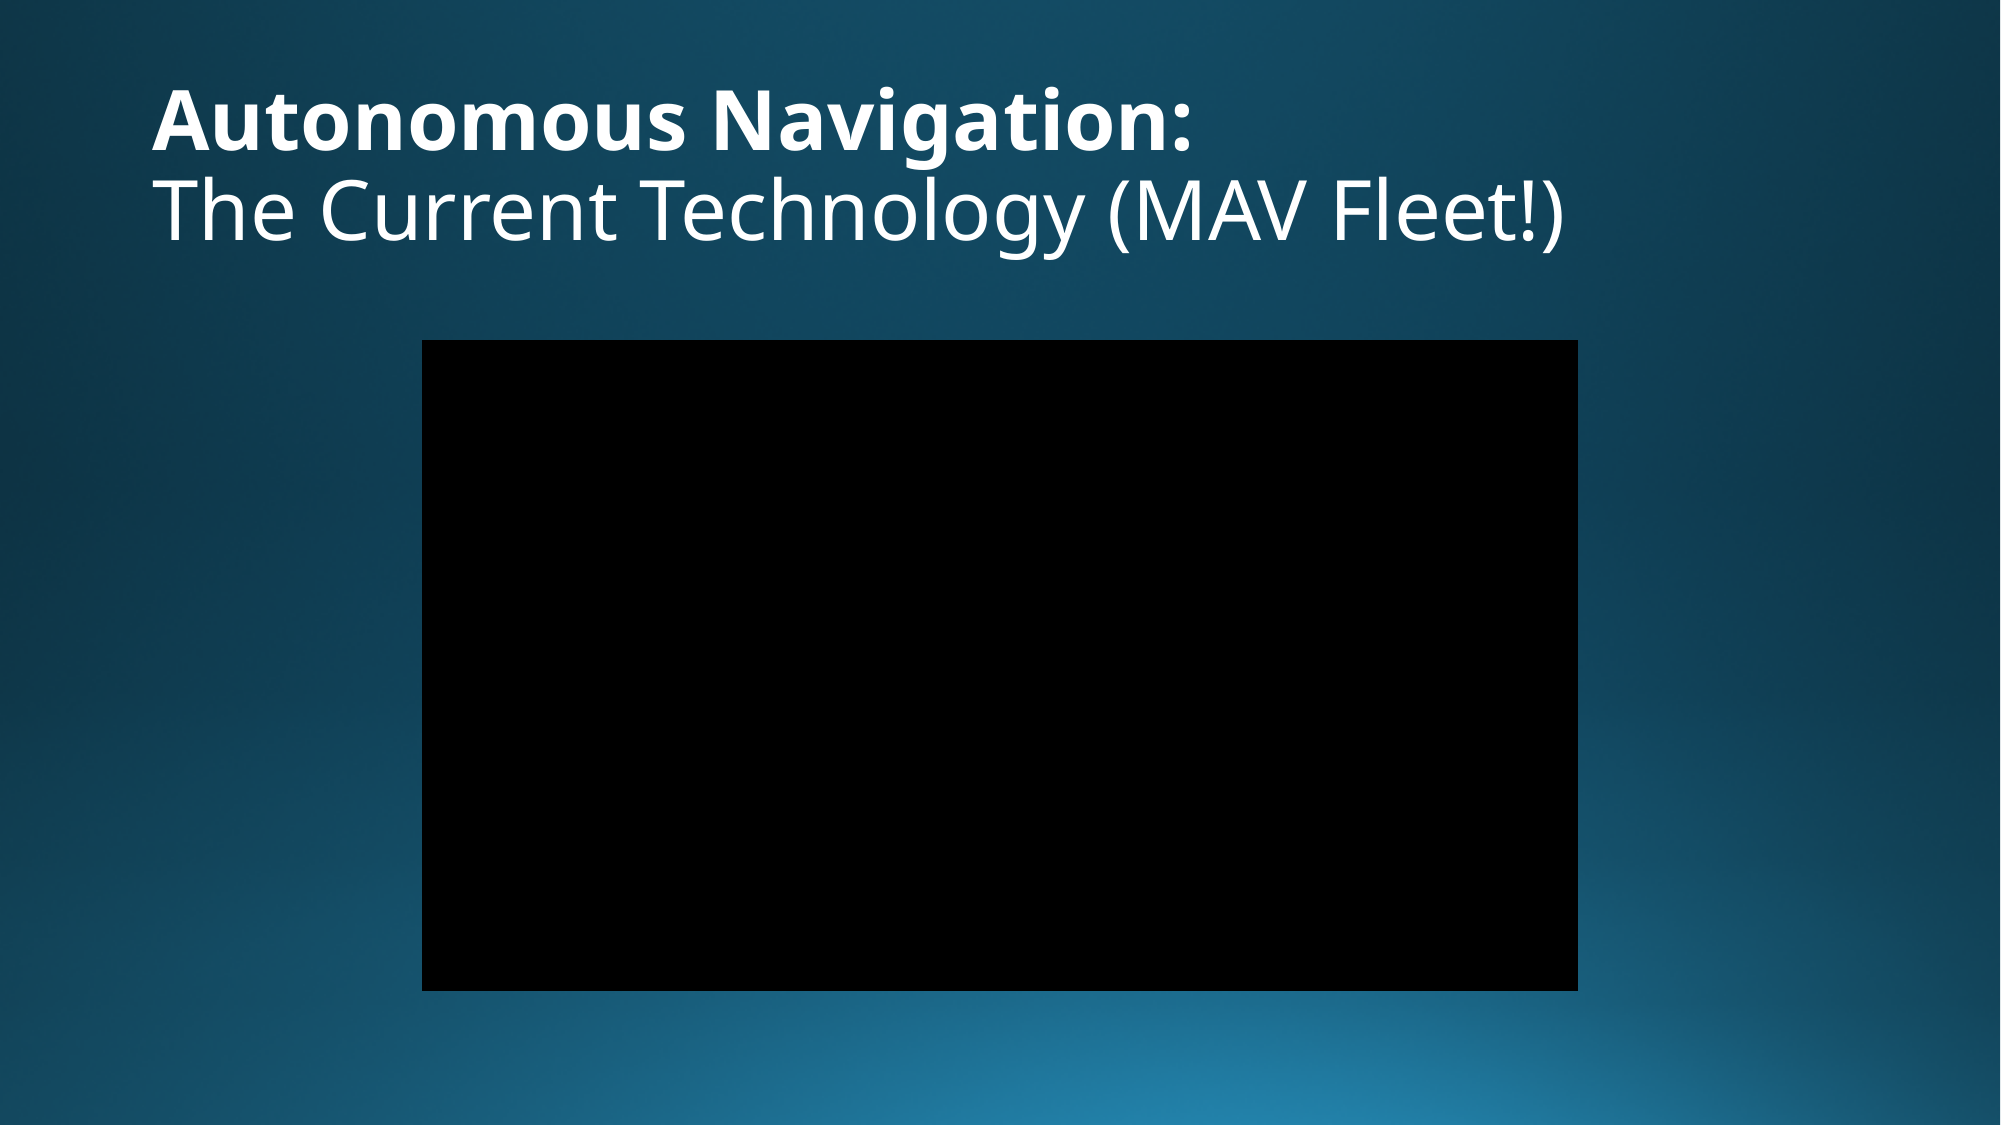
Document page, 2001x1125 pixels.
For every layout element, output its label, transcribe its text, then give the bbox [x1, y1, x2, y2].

picture [0, 0, 2001, 1125]
title Autonomous Navigation: The Current Technology (MAV Fleet!) [137, 59, 1863, 278]
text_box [421, 340, 1579, 991]
